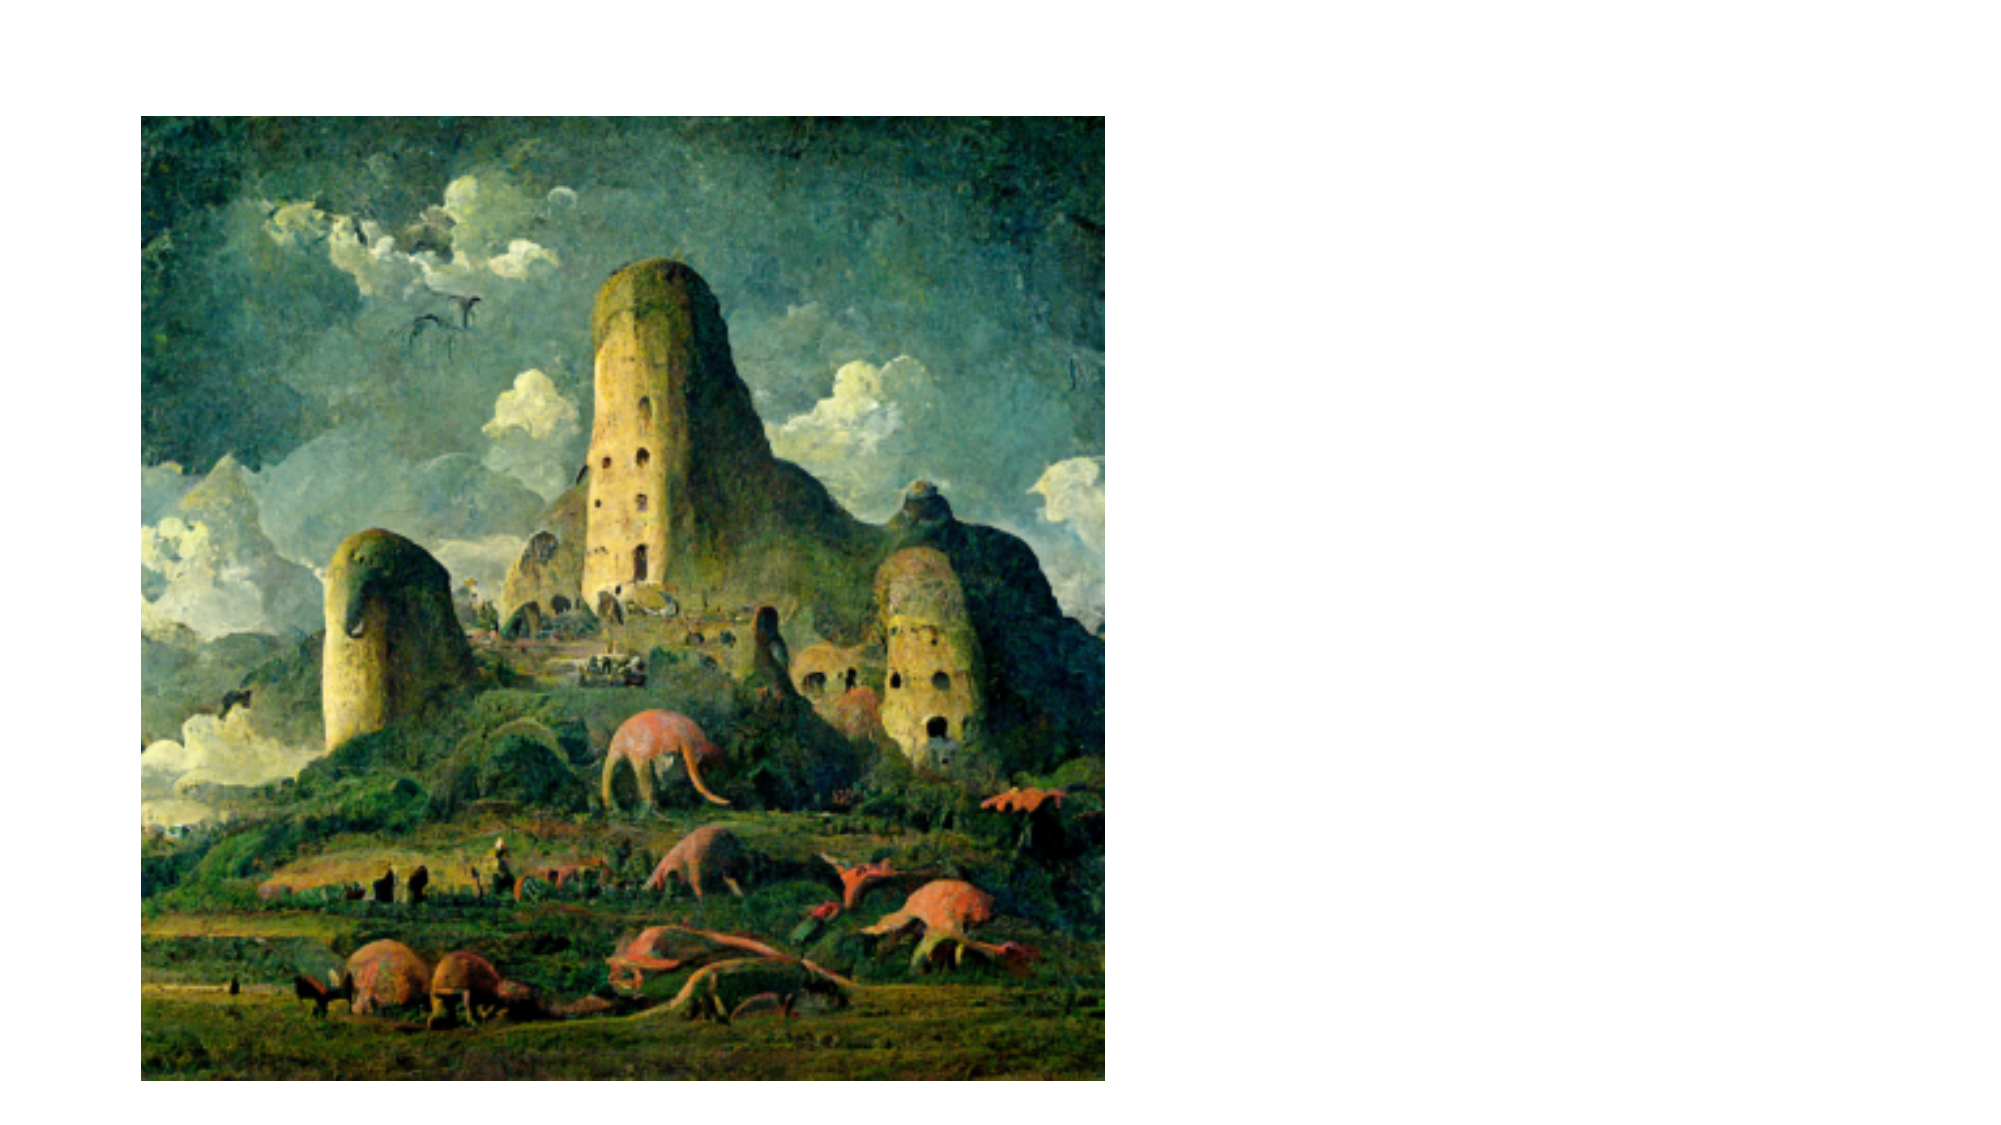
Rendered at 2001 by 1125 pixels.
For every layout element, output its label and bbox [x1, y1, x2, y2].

picture [141, 116, 1105, 1081]
